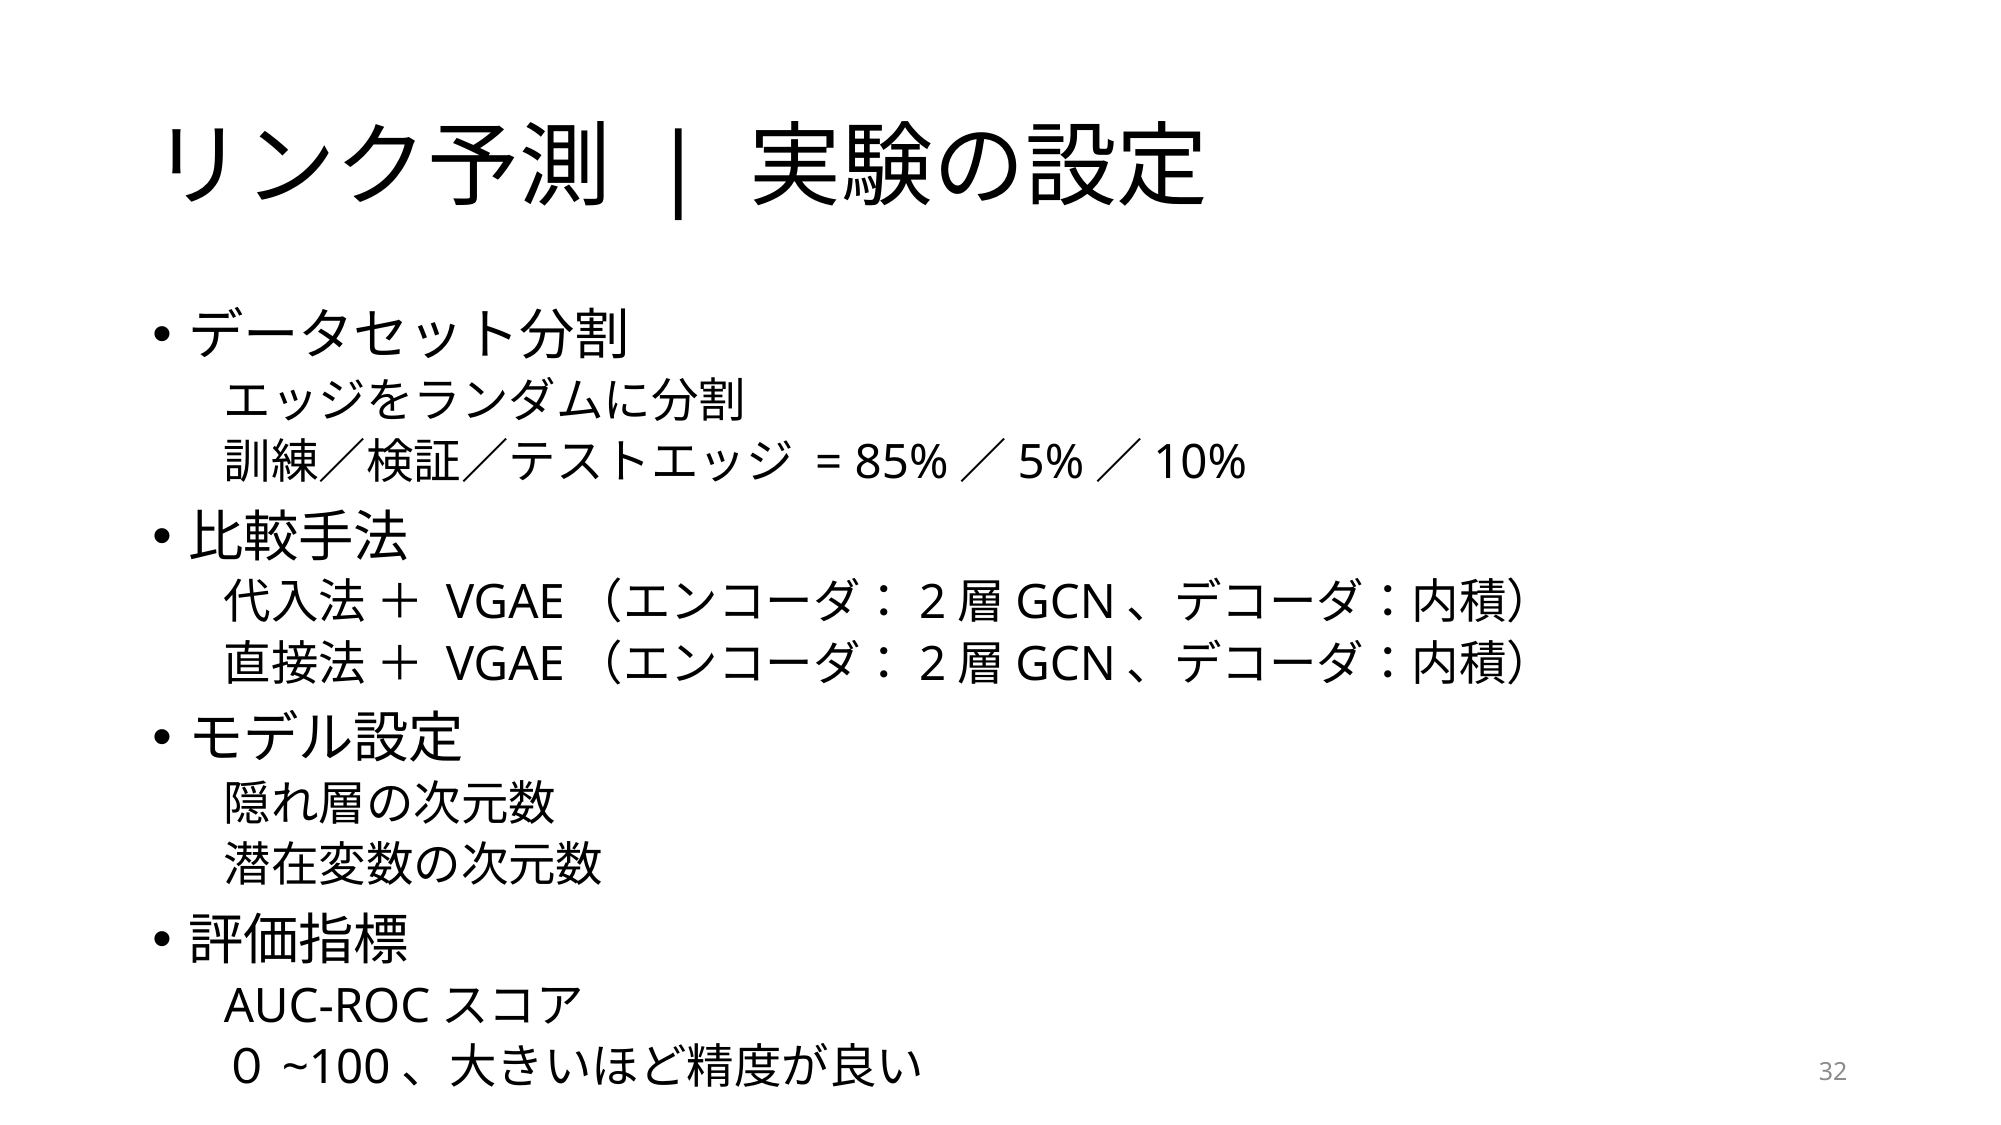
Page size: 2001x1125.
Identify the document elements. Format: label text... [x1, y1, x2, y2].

slide_number 32 [1412, 1042, 1863, 1103]
title リンク予測 | 実験の設定 [137, 59, 1863, 278]
